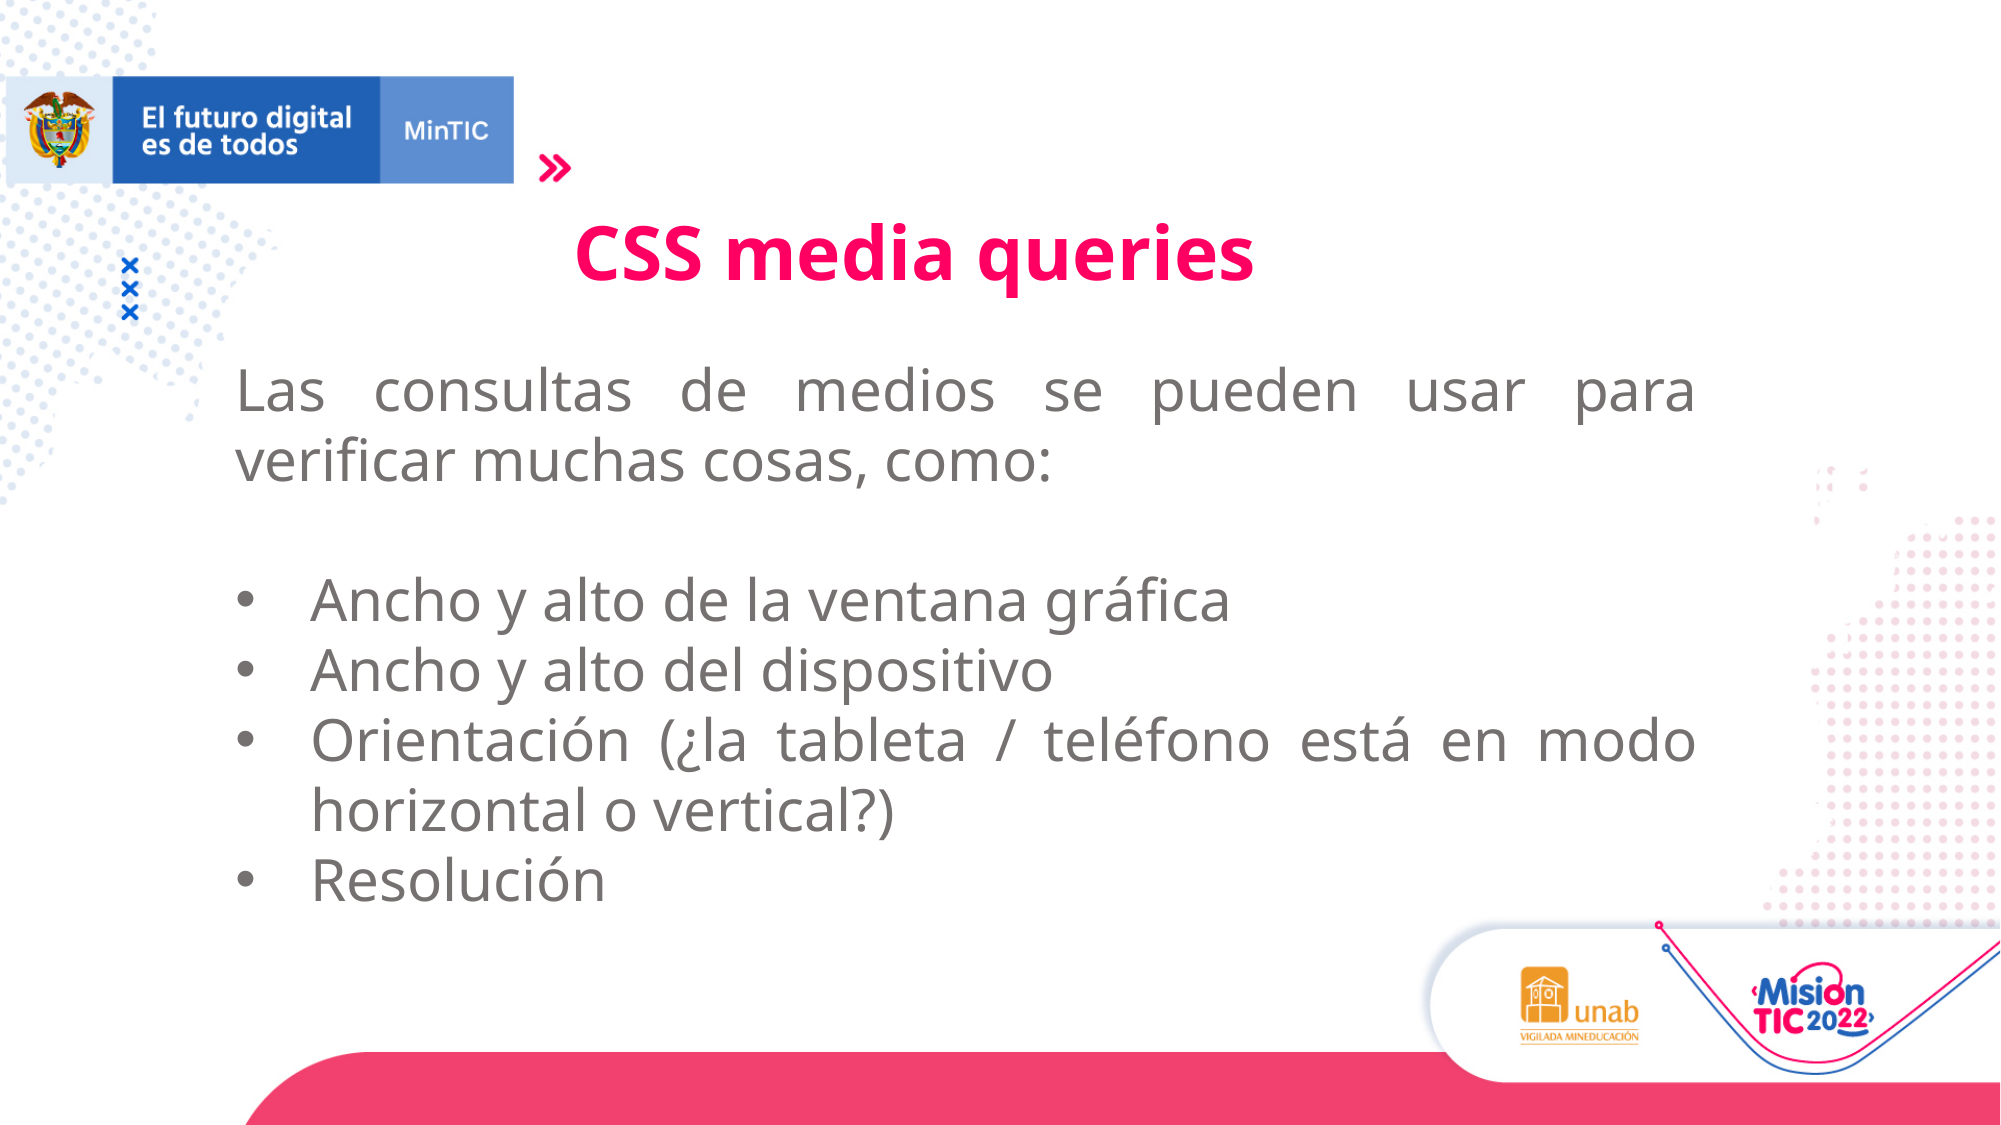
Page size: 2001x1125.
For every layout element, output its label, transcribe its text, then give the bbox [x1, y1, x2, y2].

picture [0, 0, 2001, 1125]
text_box CSS media queries [206, 198, 1624, 304]
text_box Las consultas de medios se pueden usar para verificar muchas cosas, como: Ancho y alto de la ventana gráfica Ancho y alto del dispositivo Orientación (¿la tableta / teléfono está en modo horizontal o vertical?) Resolución [220, 345, 1713, 921]
